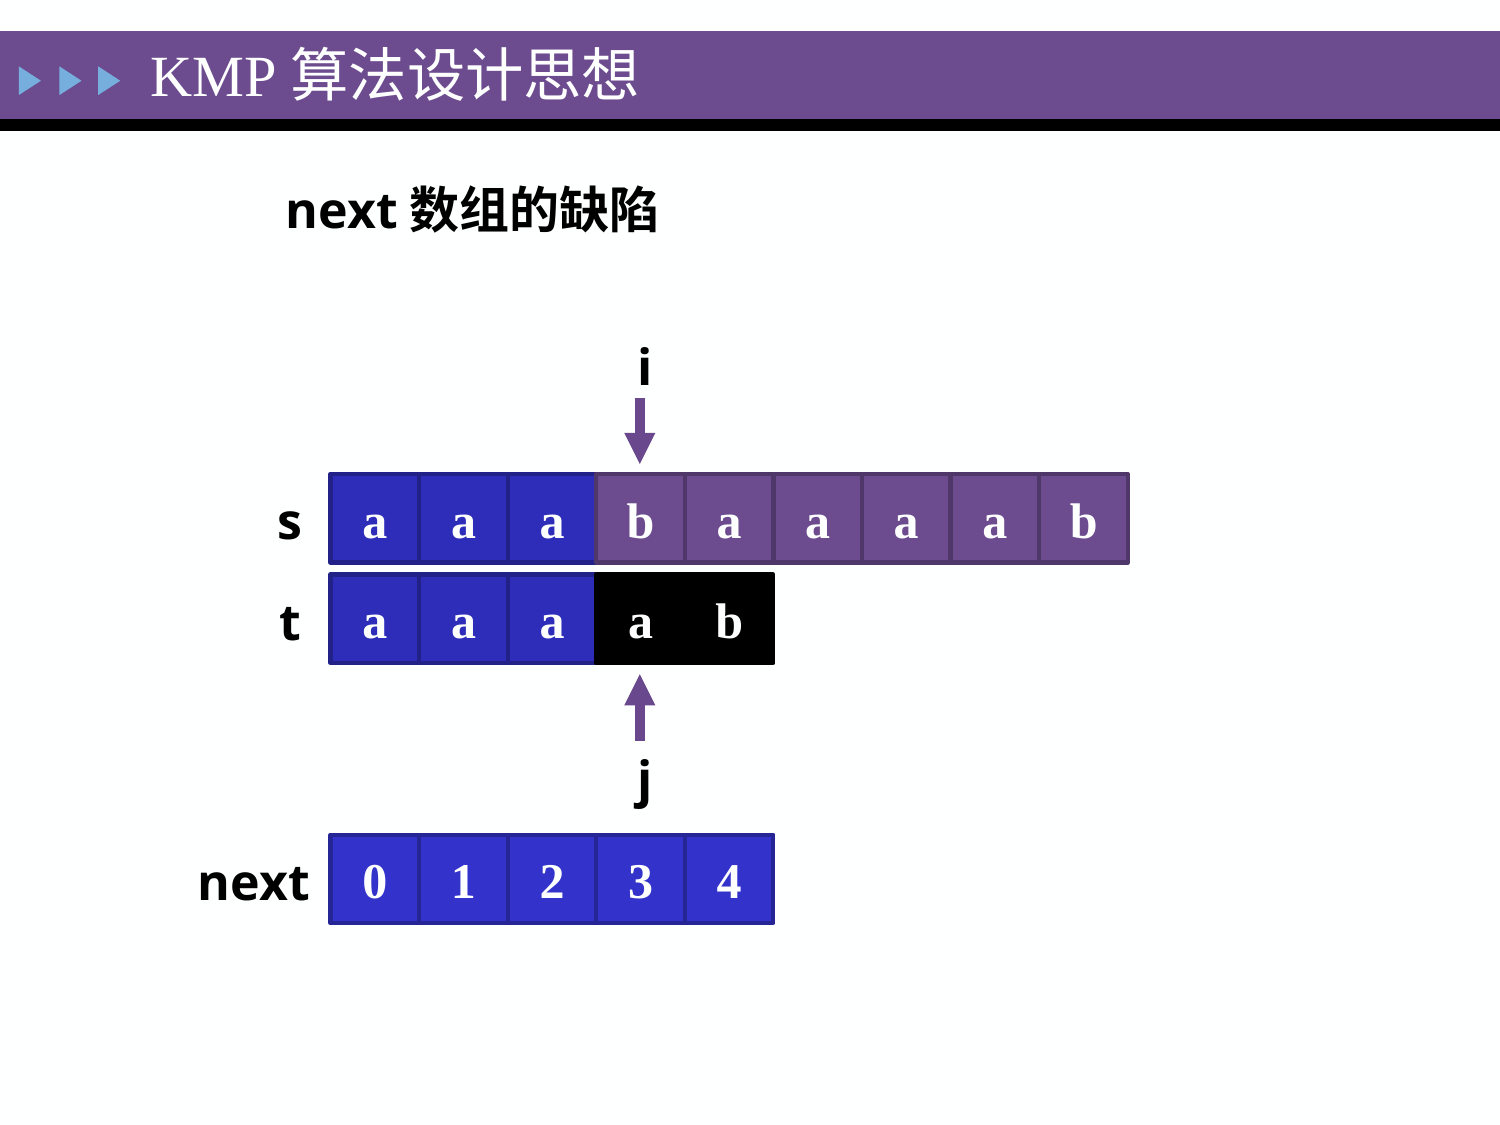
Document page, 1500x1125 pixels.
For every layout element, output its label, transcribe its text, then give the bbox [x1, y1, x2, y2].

text_box a [860, 472, 948, 565]
text_box next数组的缺陷 [214, 171, 1286, 247]
text_box a [506, 572, 594, 665]
text_box a [417, 472, 506, 565]
text_box a [948, 472, 1037, 565]
text_box a [328, 472, 417, 565]
text_box a [506, 472, 594, 565]
text_box i [622, 328, 668, 404]
text_box a [417, 572, 506, 665]
text_box a [771, 472, 860, 565]
text_box a [328, 572, 417, 665]
text_box a [594, 572, 683, 665]
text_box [194, 834, 774, 924]
text_box b [683, 572, 775, 665]
text_box a [683, 472, 771, 565]
text_box j [622, 740, 657, 816]
text_box t [264, 582, 316, 658]
text_box s [262, 482, 318, 557]
text_box b [1037, 472, 1130, 565]
text_box b [594, 472, 683, 565]
text_box KMP算法设计思想 [135, 30, 1188, 116]
